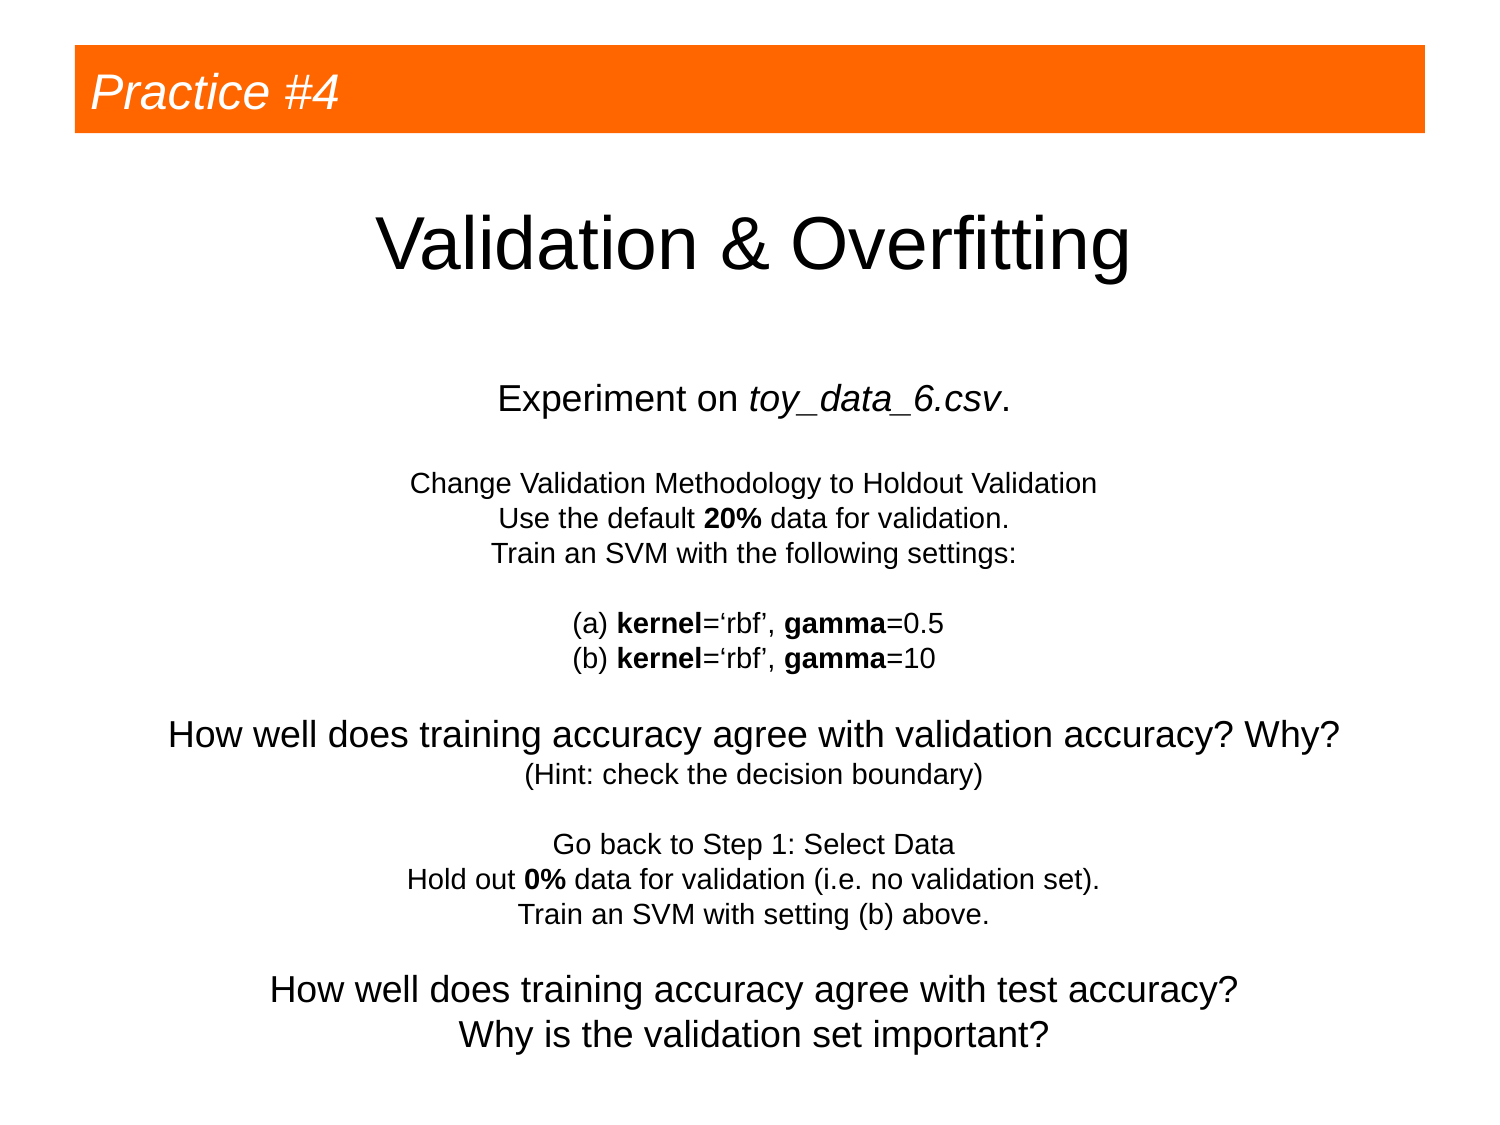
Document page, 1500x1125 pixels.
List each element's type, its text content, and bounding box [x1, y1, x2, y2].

title Validation & Overfitting Experiment on toy_data_6.csv. Change Validation Methodology to Holdout Validation Use the default 20% data for validation. Train an SVM with the following settings: (a) kernel=‘rbf’, gamma=0.5 (b) kernel=‘rbf’, gamma=10 How well does training accuracy agree with validation accuracy? Why? (Hint: check the decision boundary) Go back to Step 1: Select Data Hold out 0% data for validation (i.e. no validation set). Train an SVM with setting (b) above. How well does training accuracy agree with test accuracy? Why is the validation set important? [106, 158, 1403, 1092]
text_box Practice #4 [74, 45, 1425, 134]
